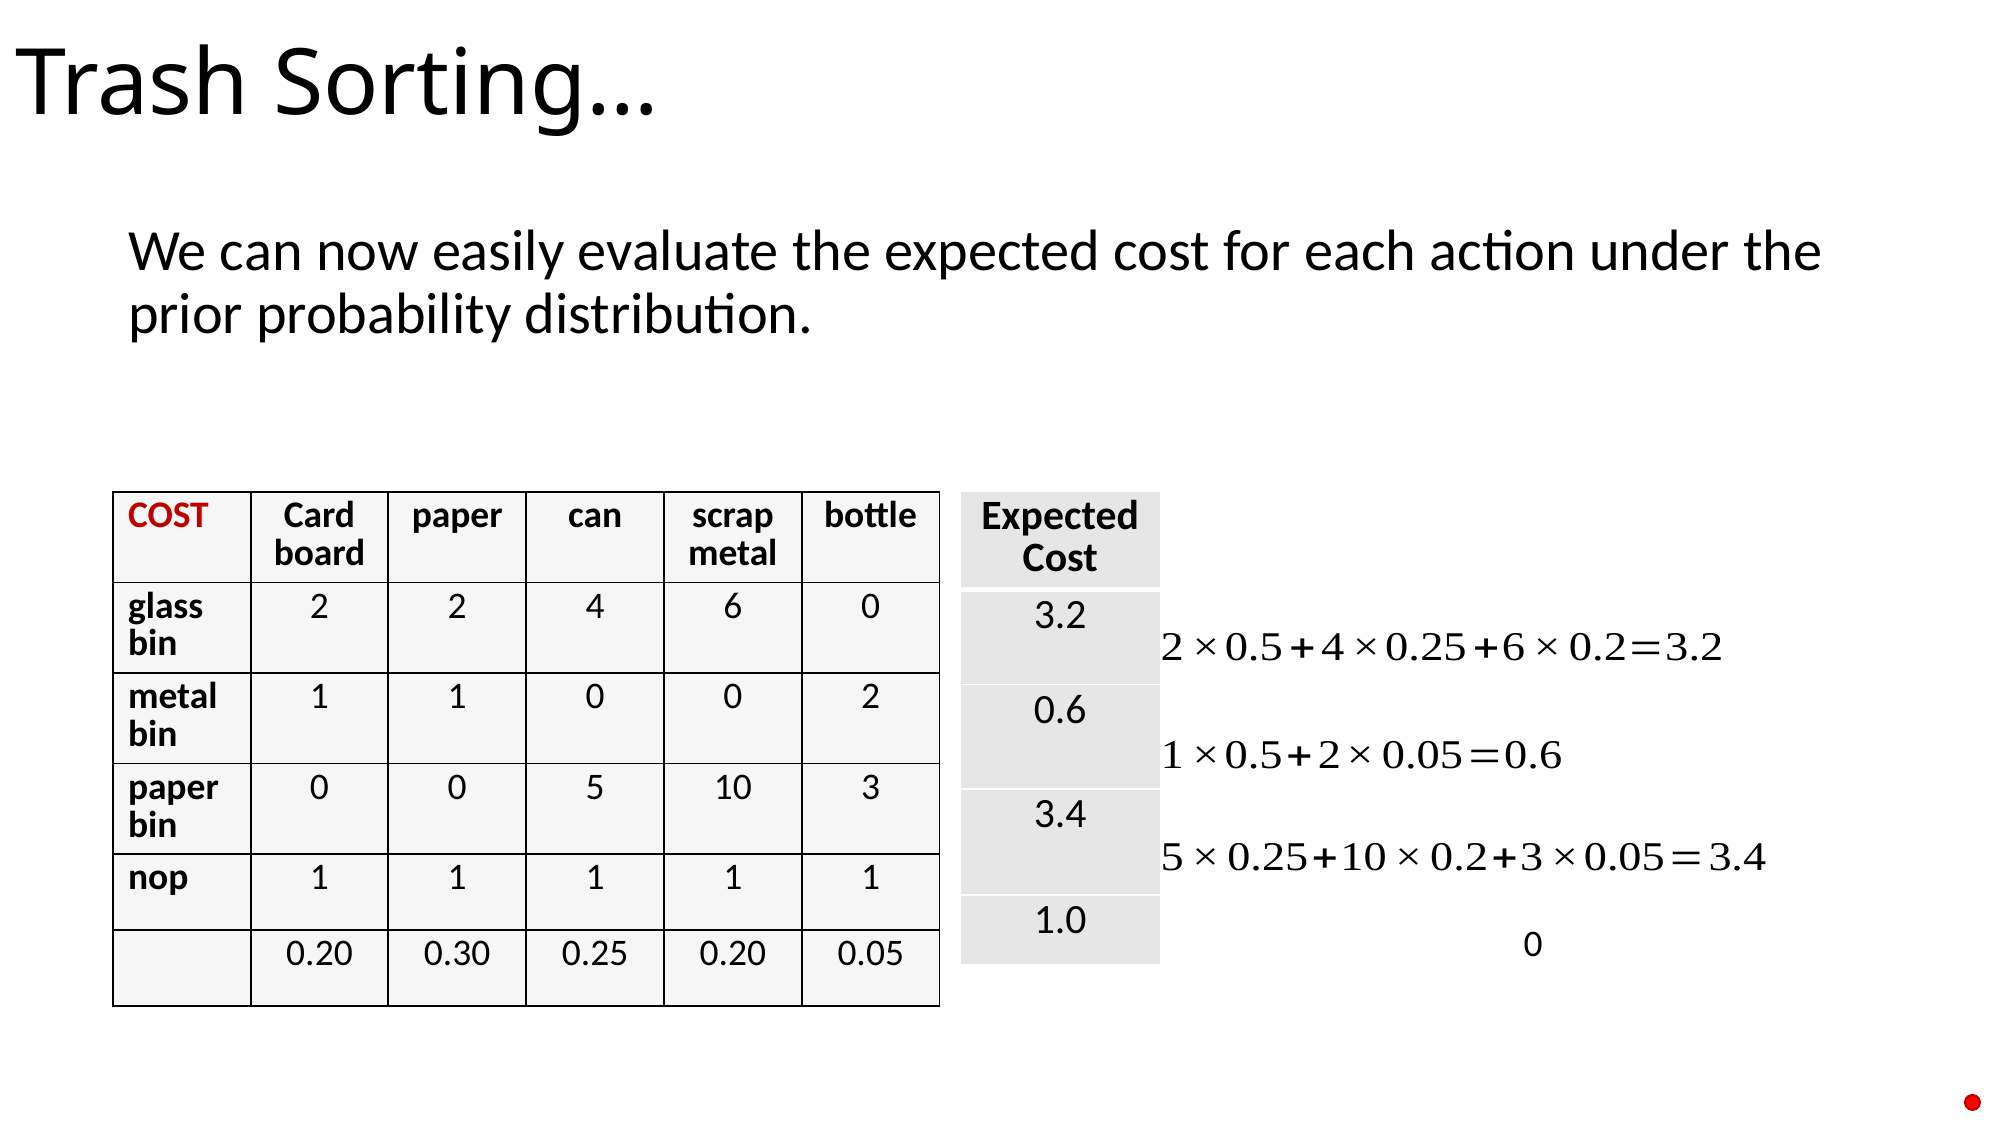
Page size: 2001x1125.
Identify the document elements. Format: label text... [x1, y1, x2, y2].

title Trash Sorting… [0, 0, 1725, 170]
text_box [1963, 1093, 1982, 1112]
table_header Expected Cost [961, 492, 1160, 587]
table_cell 3.4 [961, 790, 1160, 894]
table_cell 0.6 [961, 685, 1160, 788]
table_cell 1.0 [961, 896, 1160, 964]
table_cell 3.2 [961, 592, 1160, 684]
list We can now easily evaluate the expected cost for each action under the prior probability distribution. [113, 212, 1839, 383]
